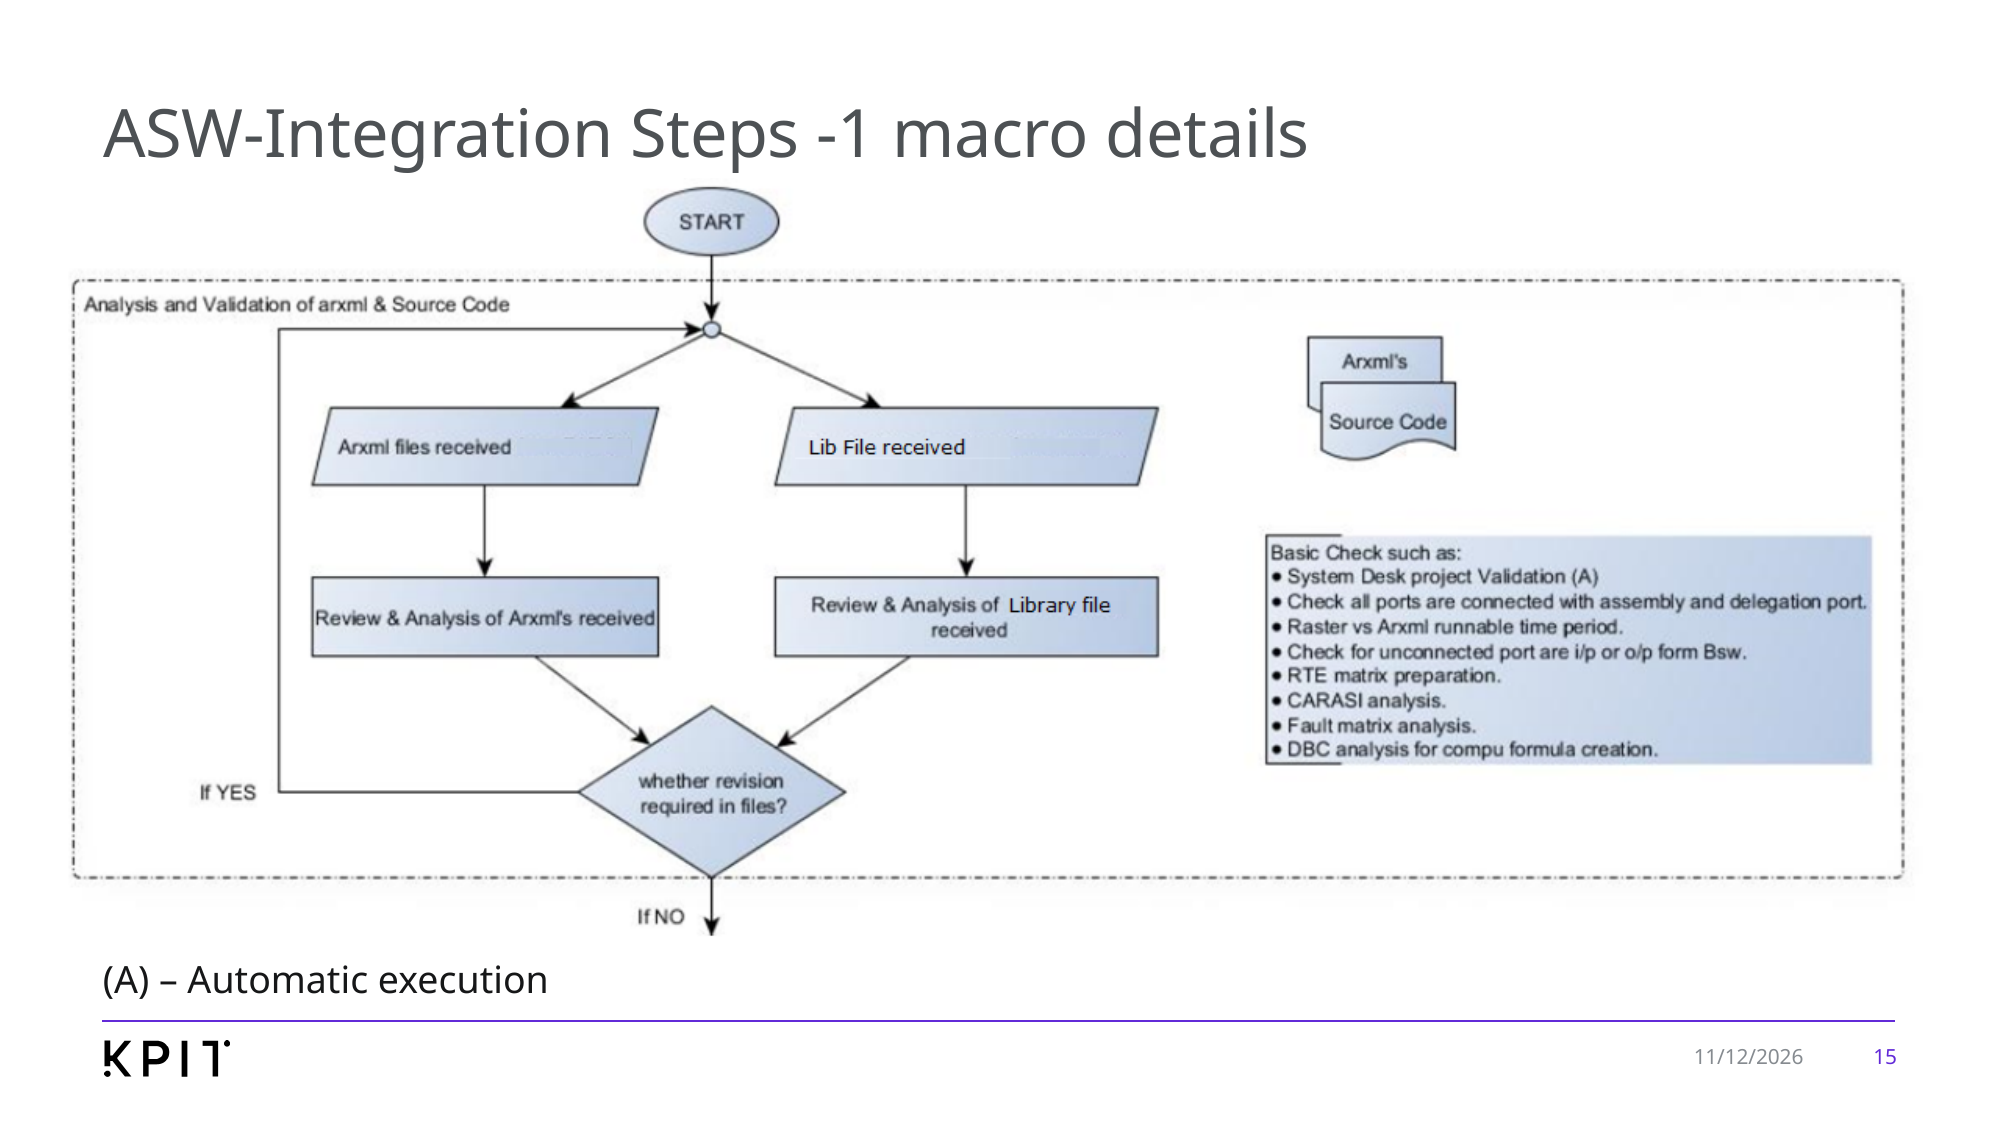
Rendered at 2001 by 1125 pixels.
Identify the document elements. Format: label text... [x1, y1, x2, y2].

picture [104, 1040, 230, 1077]
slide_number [1676, 1038, 1819, 1077]
title ASW-Integration Steps -1 macro details [88, 82, 1912, 178]
slide_number 15 [1835, 1038, 1912, 1077]
text_box (A) – Automatic execution [88, 948, 637, 1009]
picture [67, 178, 1933, 947]
